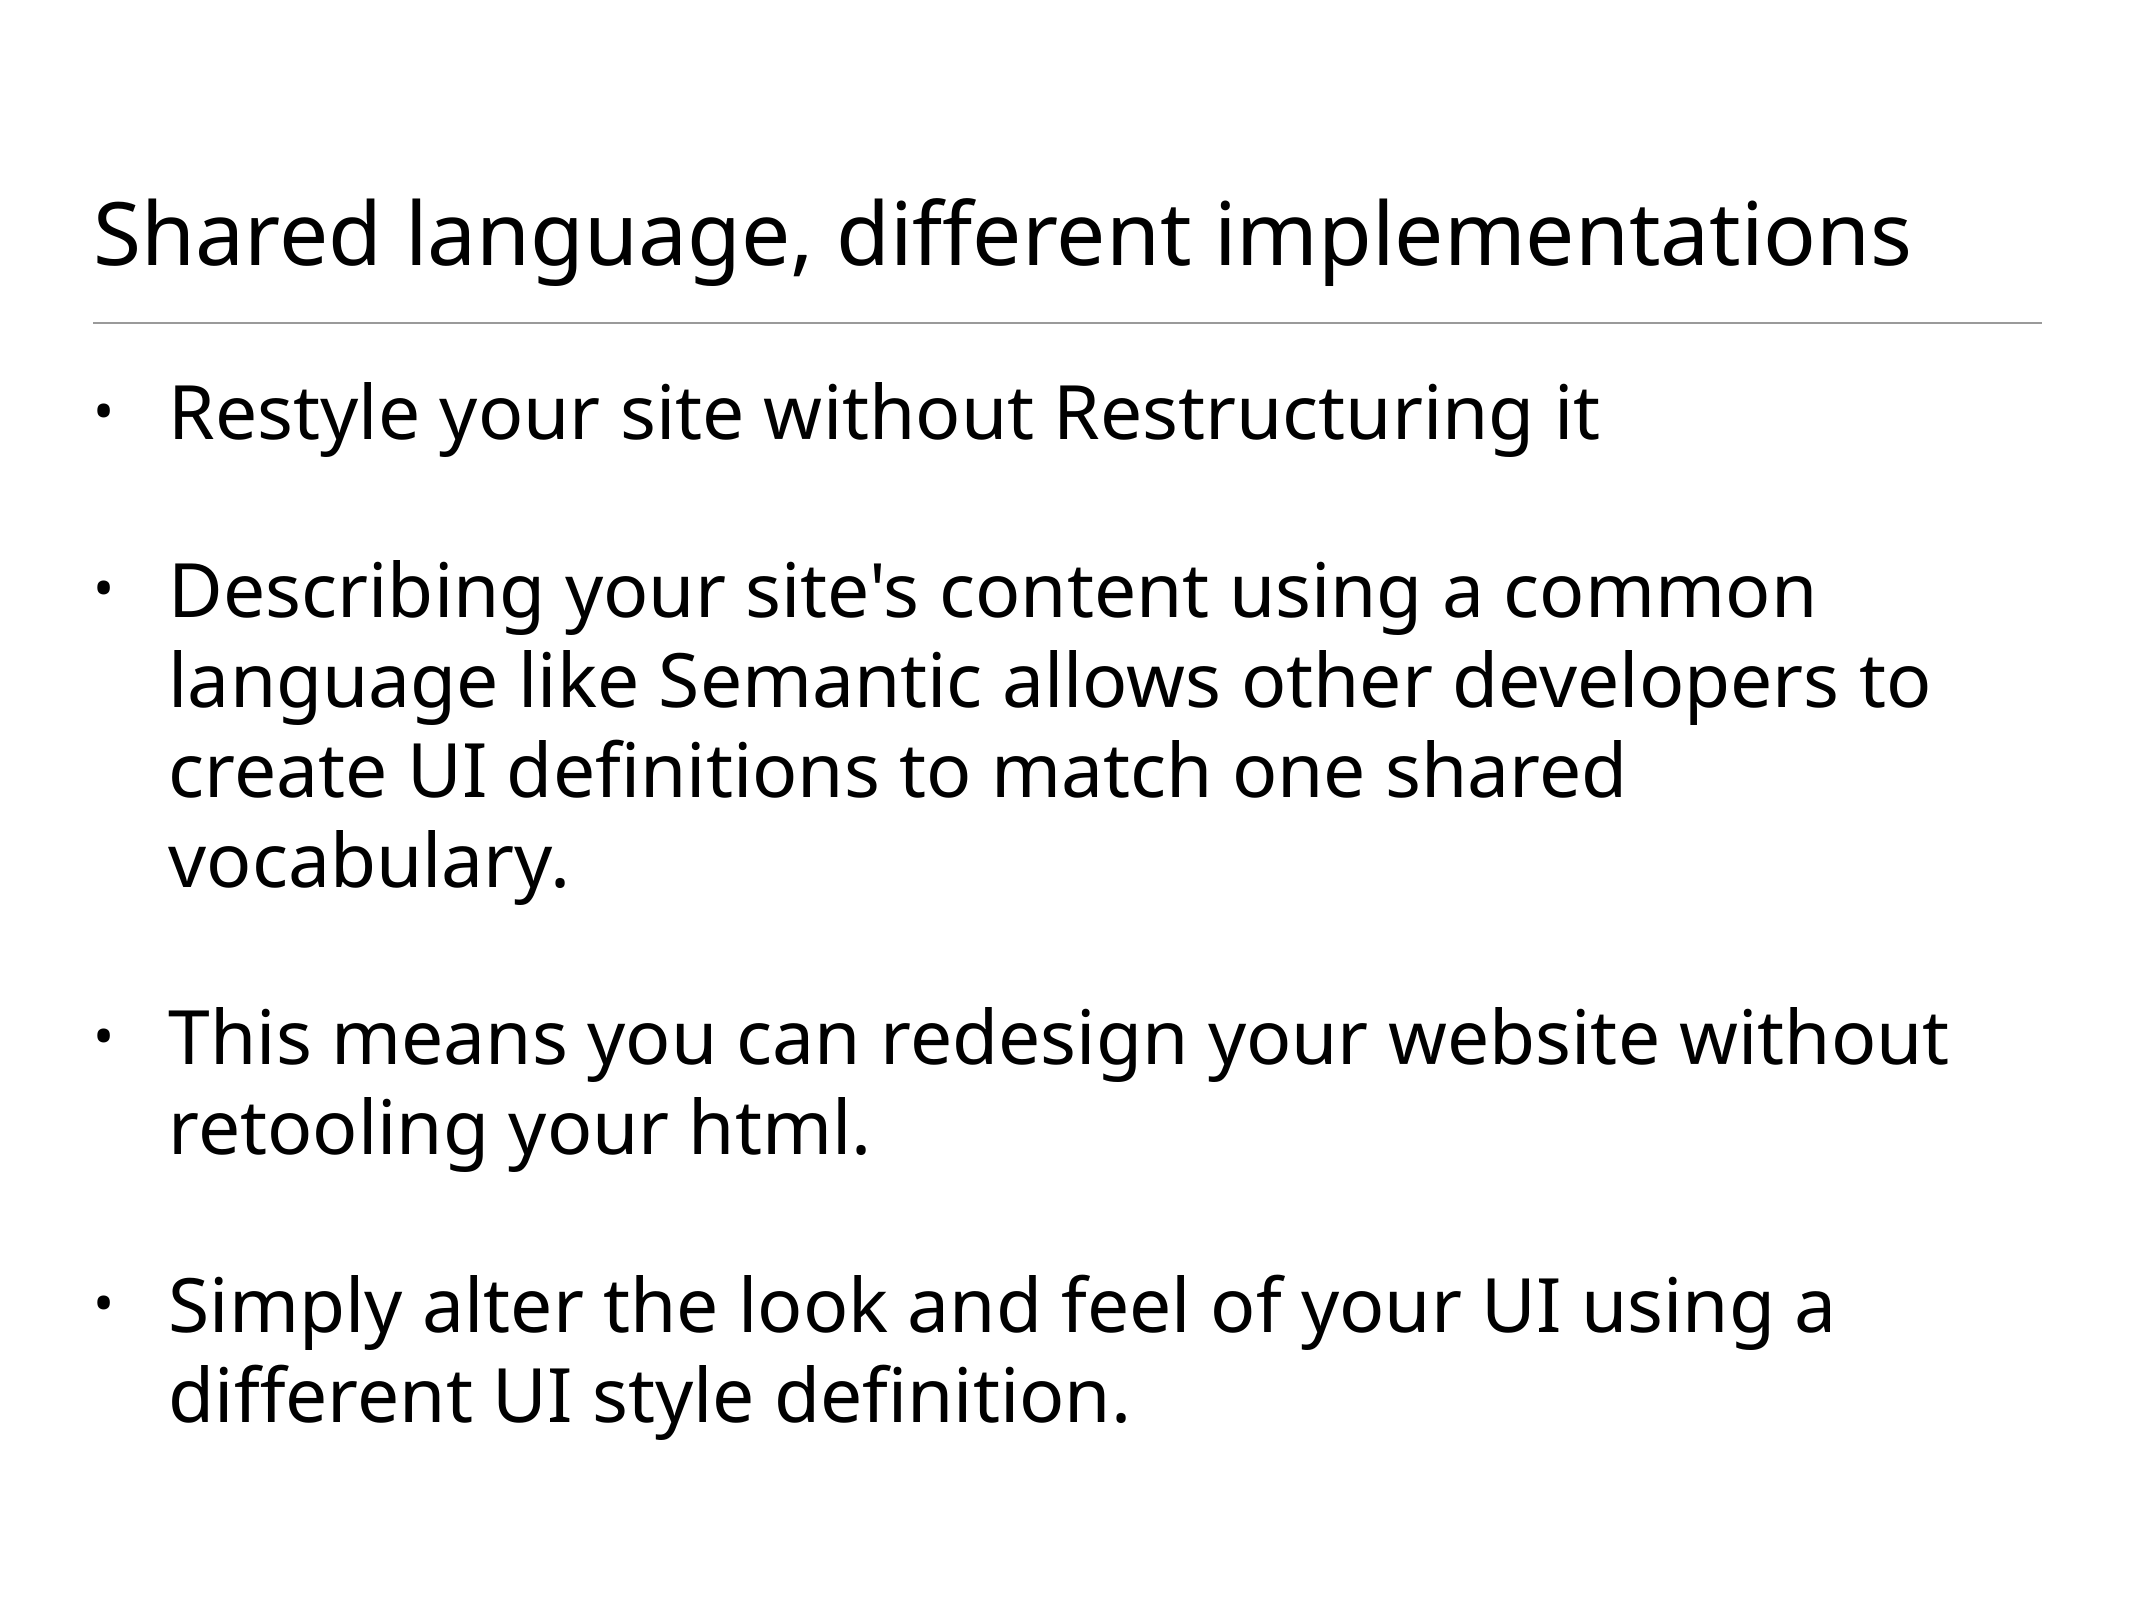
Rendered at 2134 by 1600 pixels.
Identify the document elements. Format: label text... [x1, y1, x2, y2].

list Restyle your site without Restructuring it Describing your site's content using a common language like Semantic allows other developers to create UI definitions to match one shared vocabulary. This means you can redesign your website without retooling your html. Simply alter the look and feel of your UI using a different UI style definition. [93, 364, 2041, 1459]
title Shared language, different implementations [93, 53, 2041, 284]
